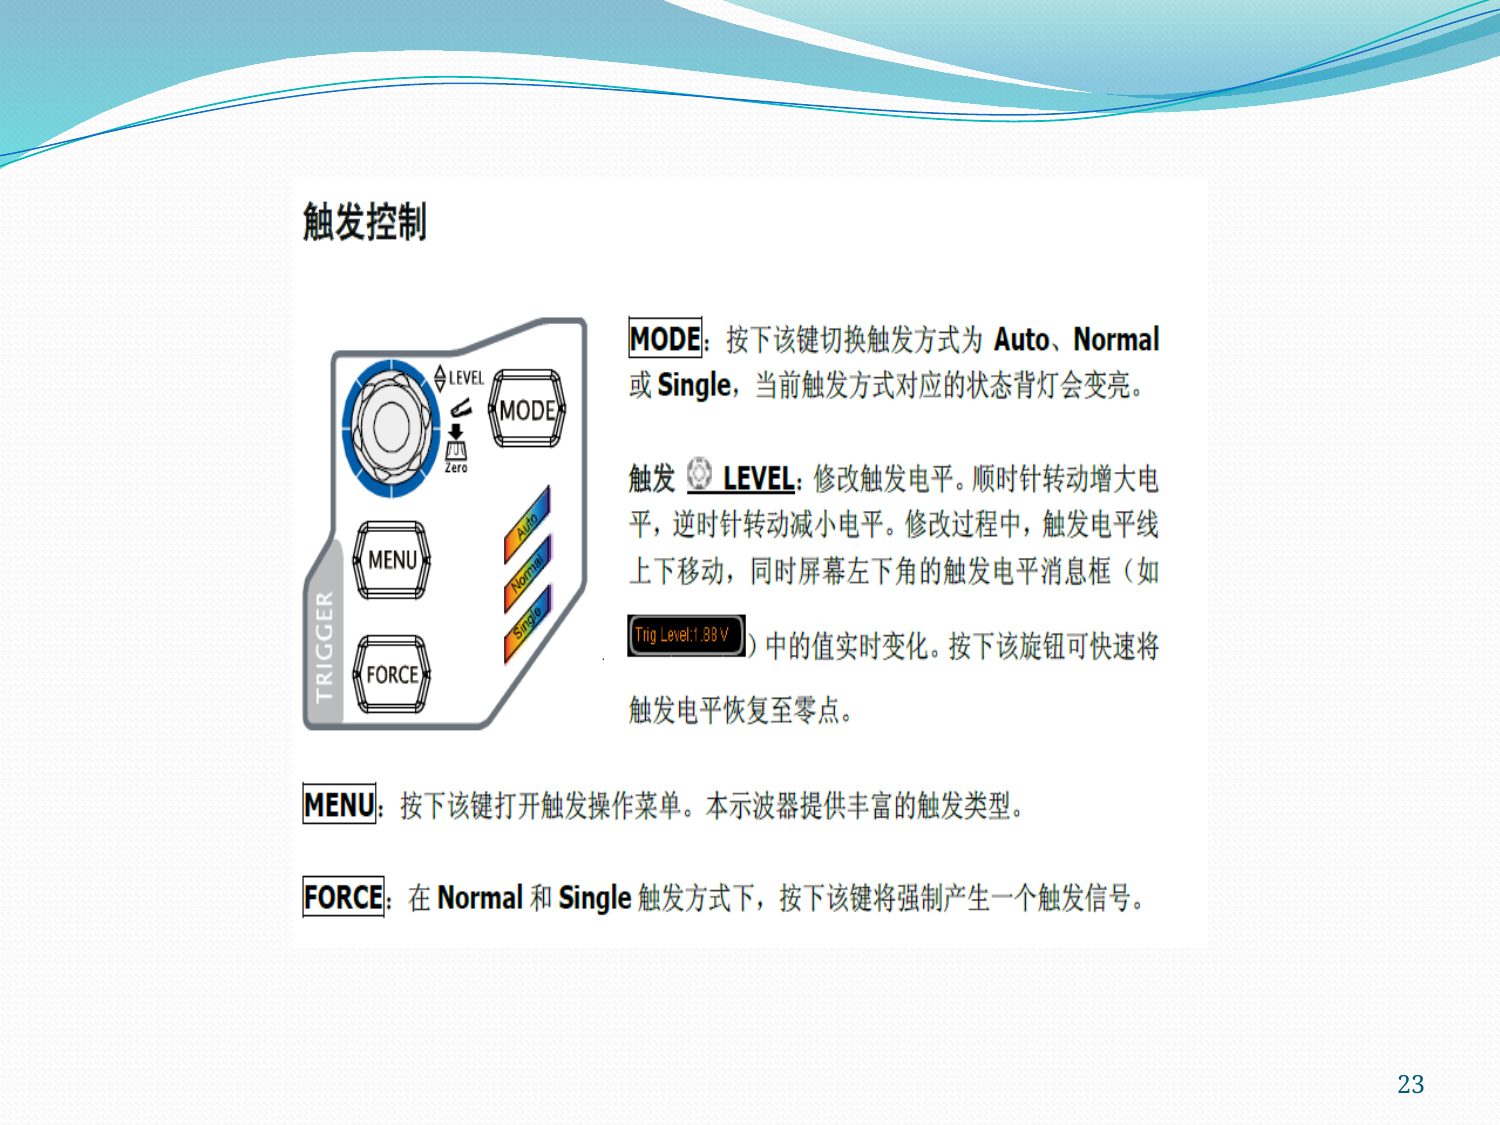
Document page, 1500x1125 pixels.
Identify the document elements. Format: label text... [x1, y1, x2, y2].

slide_number 23 [1299, 1042, 1425, 1103]
picture [292, 177, 1208, 948]
